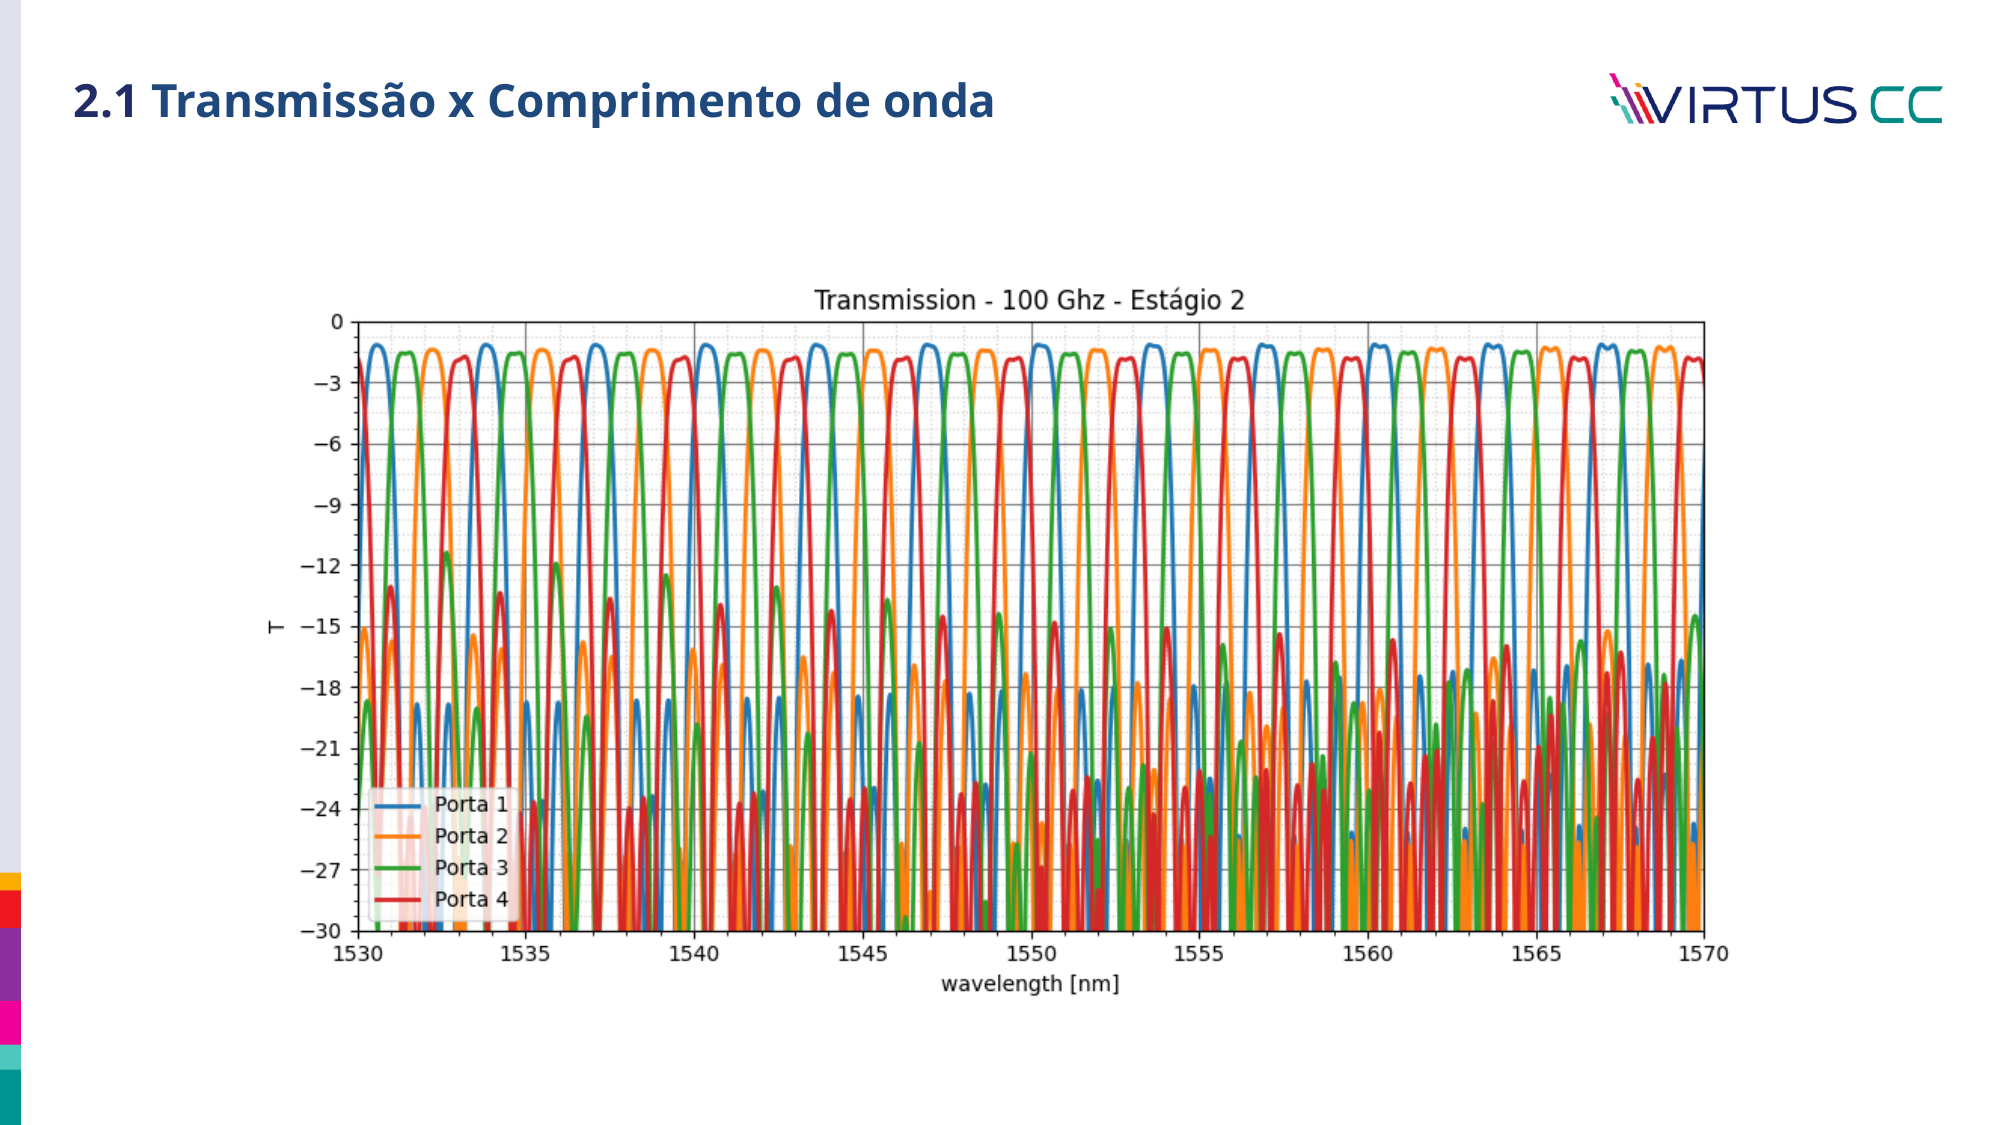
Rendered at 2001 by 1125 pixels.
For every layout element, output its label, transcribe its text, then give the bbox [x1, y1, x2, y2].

picture [254, 272, 1746, 1011]
picture [1609, 73, 1943, 124]
title 2.1 Transmissão x Comprimento de onda [71, 69, 1128, 260]
picture [0, 0, 21, 1125]
